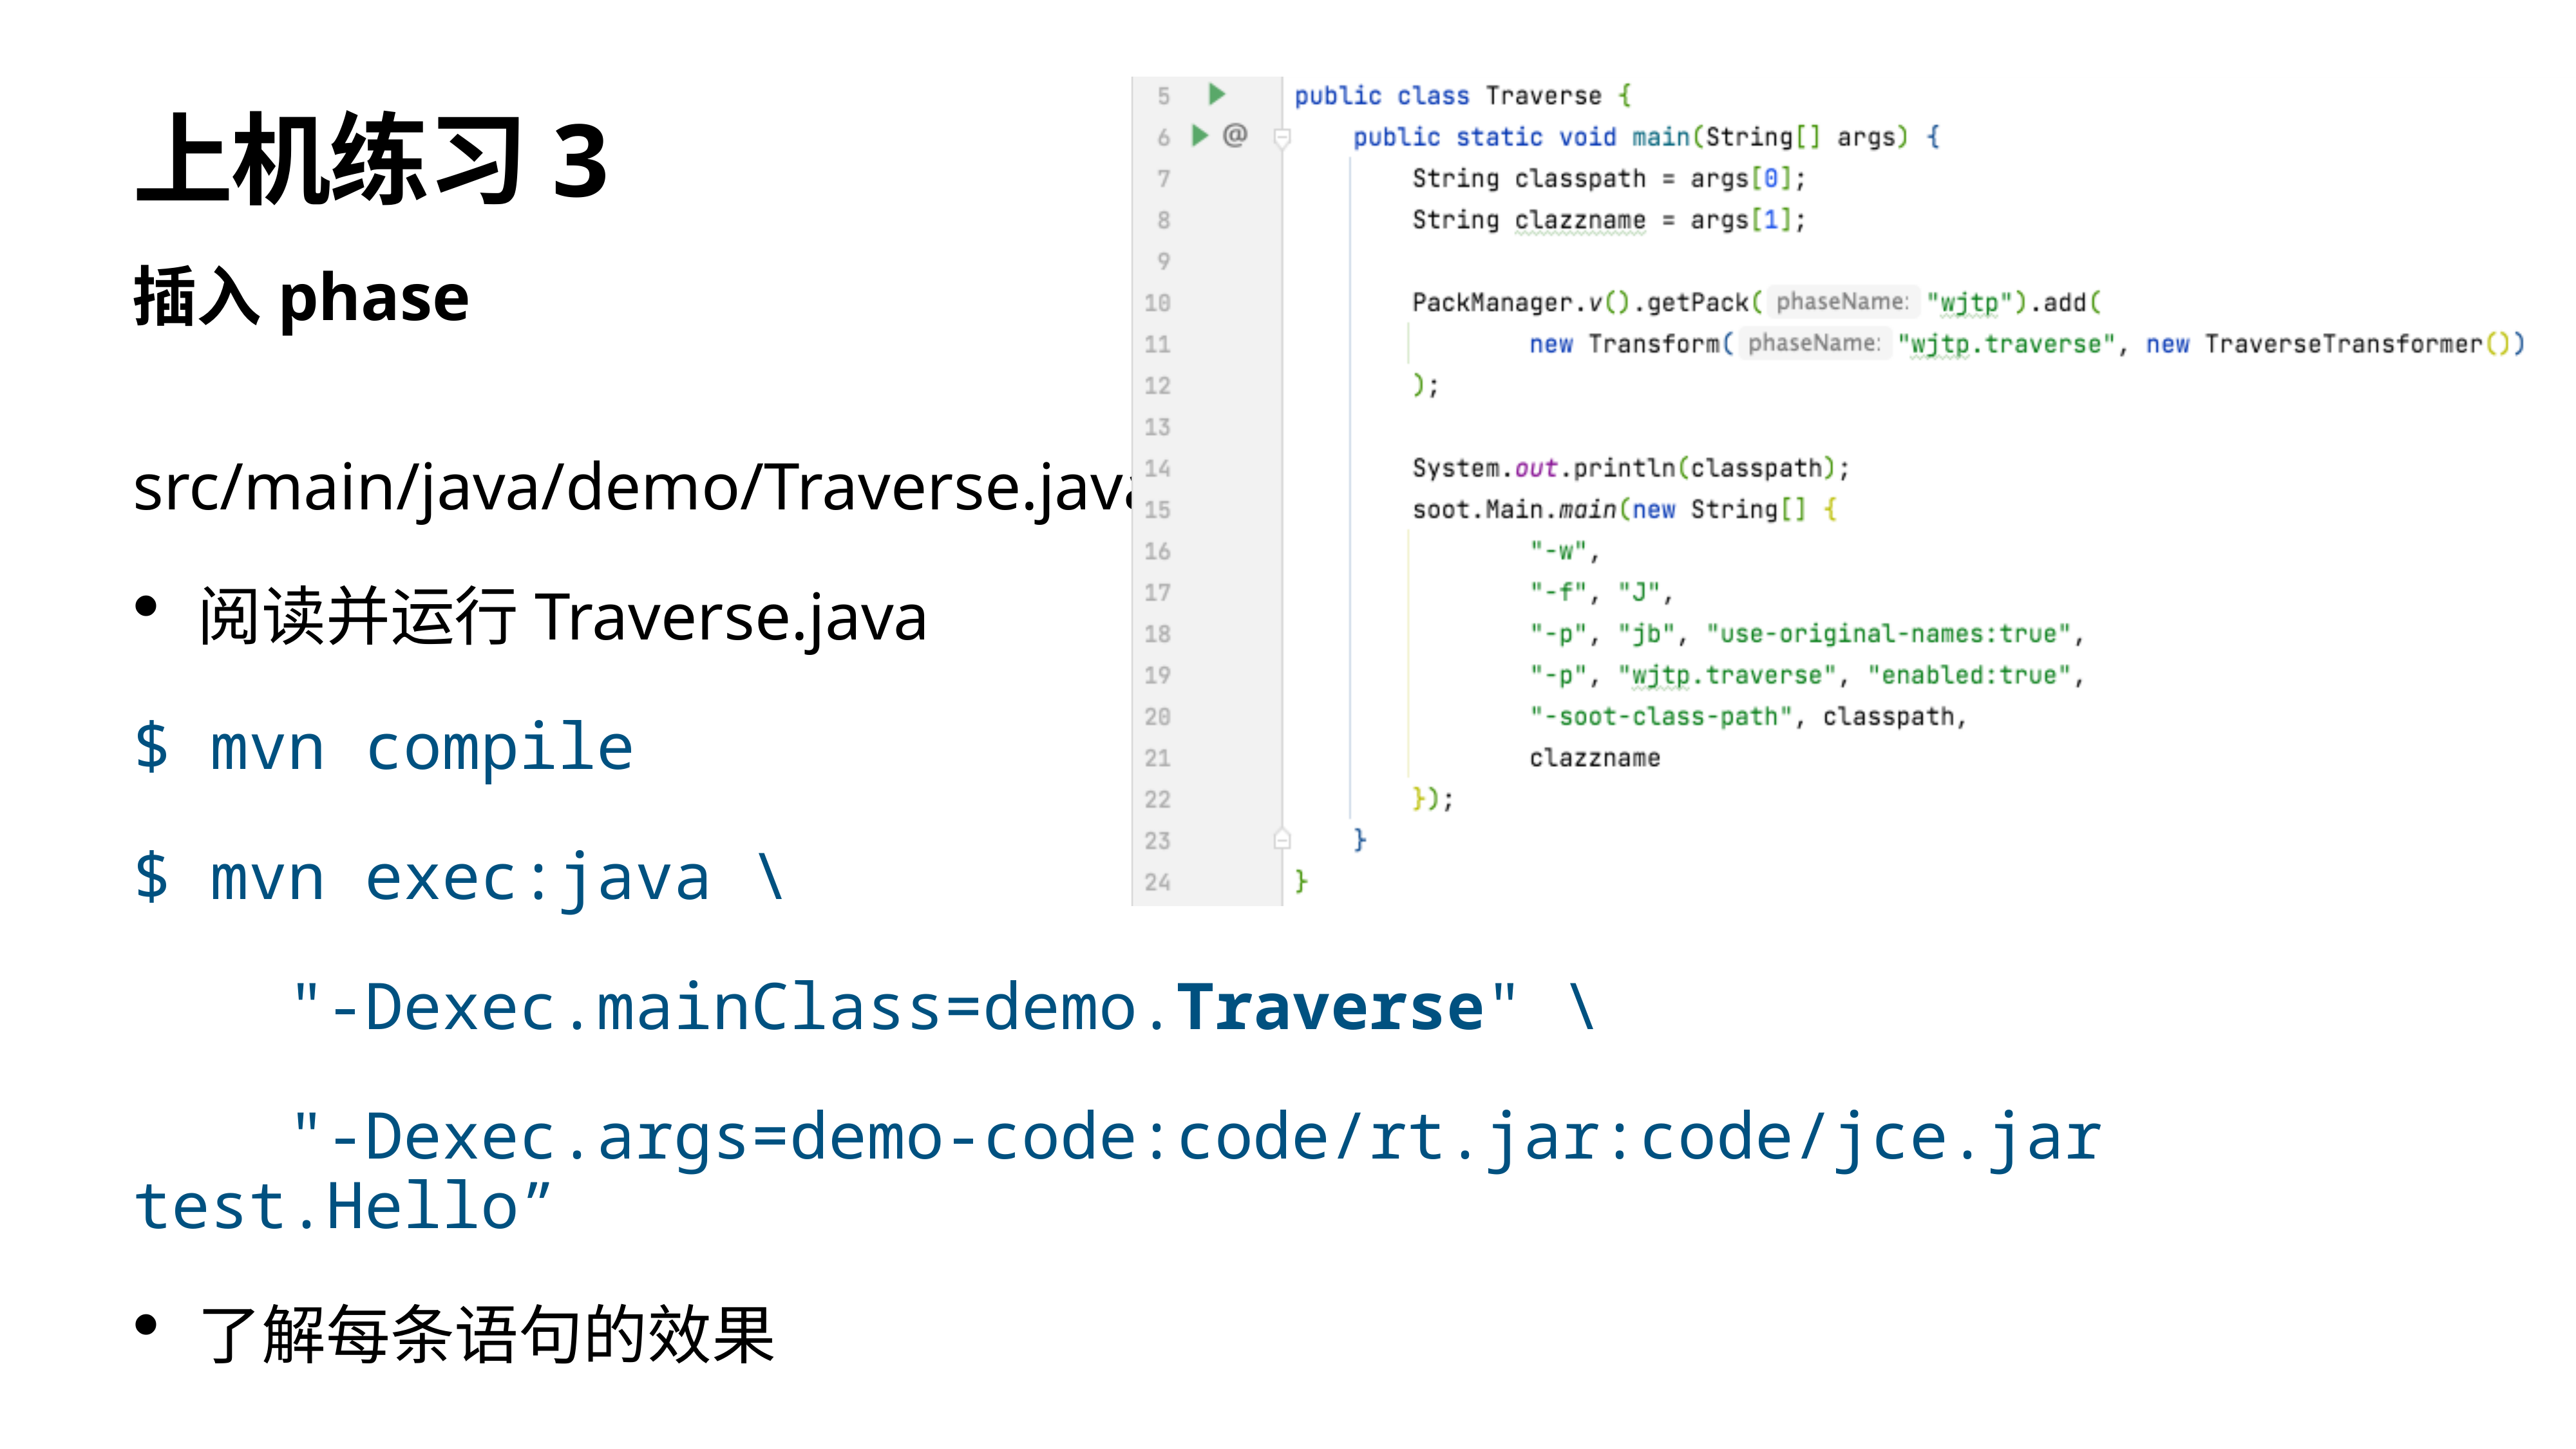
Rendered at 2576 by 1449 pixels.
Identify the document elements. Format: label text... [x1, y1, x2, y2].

list src/main/java/demo/Traverse.java 阅读并运行Traverse.java $ mvn compile $ mvn exec:java \ "-Dexec.mainClass=demo.Traverse" \ "-Dexec.args=demo-code:code/rt.jar:code/jce.jar test.Hello” 了解每条语句的效果 [127, 448, 2449, 1321]
picture [1131, 77, 2576, 907]
list 插入phase [127, 250, 1131, 350]
title 上机练习3 [127, 113, 1131, 250]
